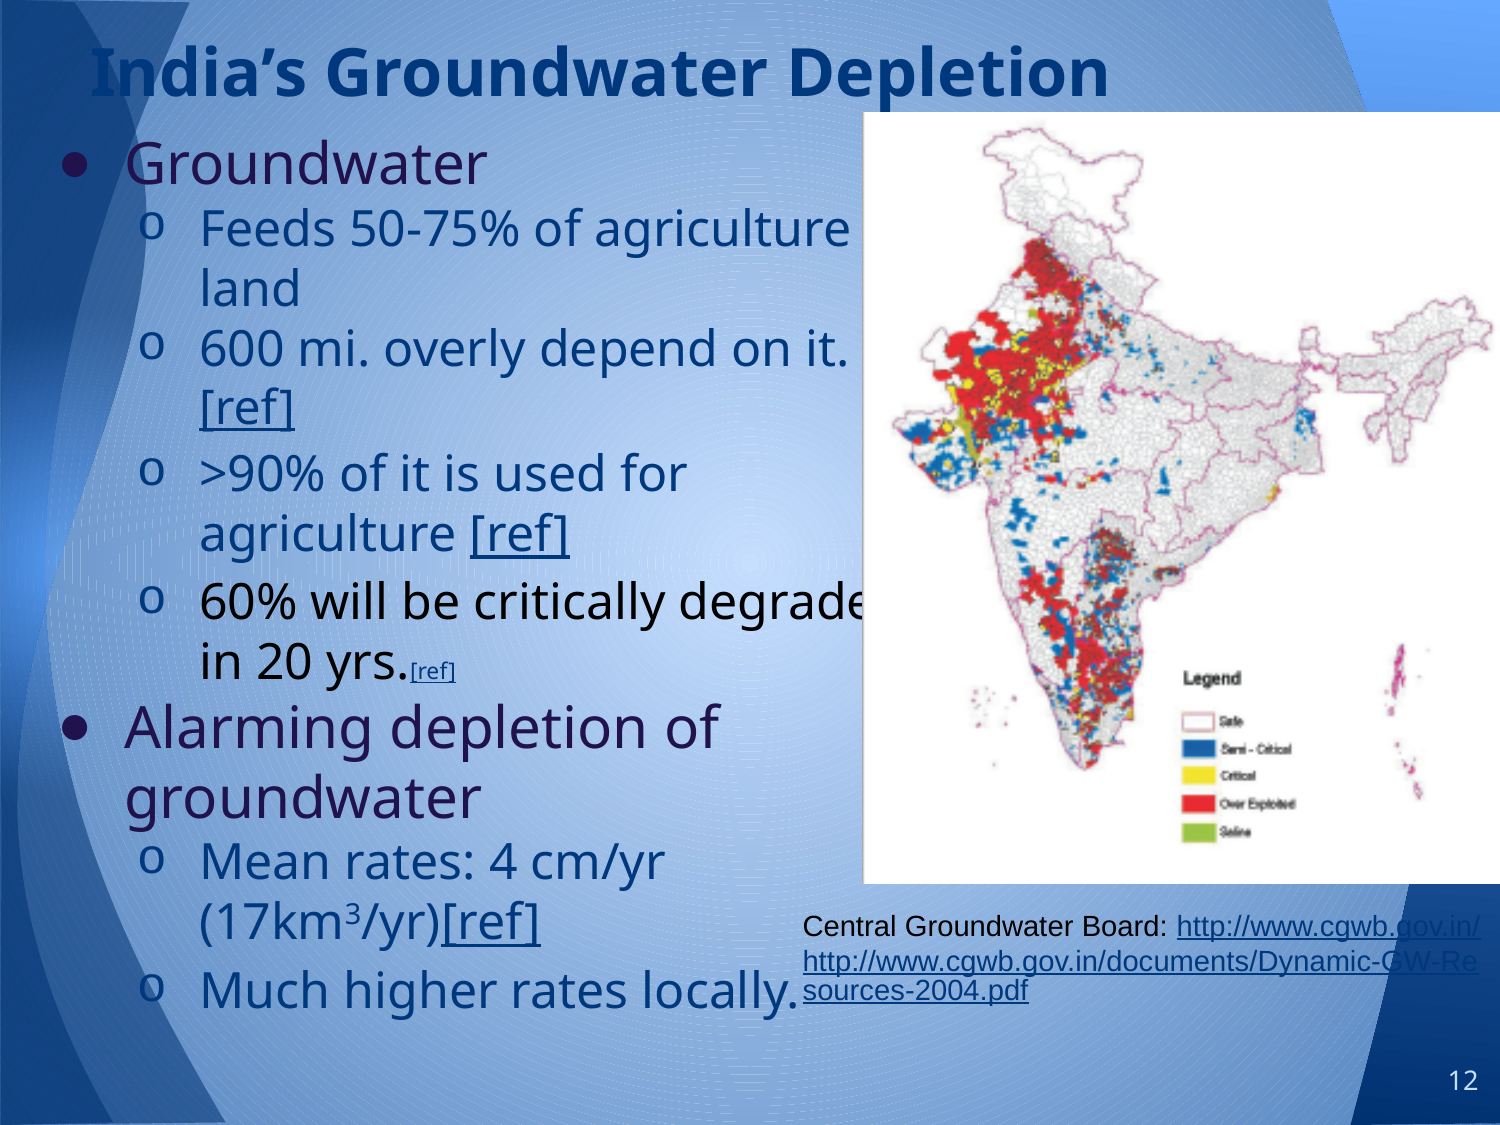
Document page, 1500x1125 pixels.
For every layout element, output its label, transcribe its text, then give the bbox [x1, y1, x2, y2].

text_box Central Groundwater Board: http://www.cgwb.gov.in/ http://www.cgwb.gov.in/documents/Dynamic-GW-Resources-2004.pdf [787, 899, 1500, 1057]
list Groundwater Feeds 50-75% of agriculture land 600 mi. overly depend on it. [ref] >90% of it is used for agriculture [ref] 60% will be critically degraded in 20 yrs.[ref] Alarming depletion of groundwater Mean rates: 4 cm/yr (17km3/yr)[ref] Much higher rates locally. [34, 111, 932, 1067]
title India’s Groundwater Depletion [75, 13, 1425, 111]
slide_number 12 [1403, 1038, 1494, 1125]
picture [862, 112, 1500, 884]
